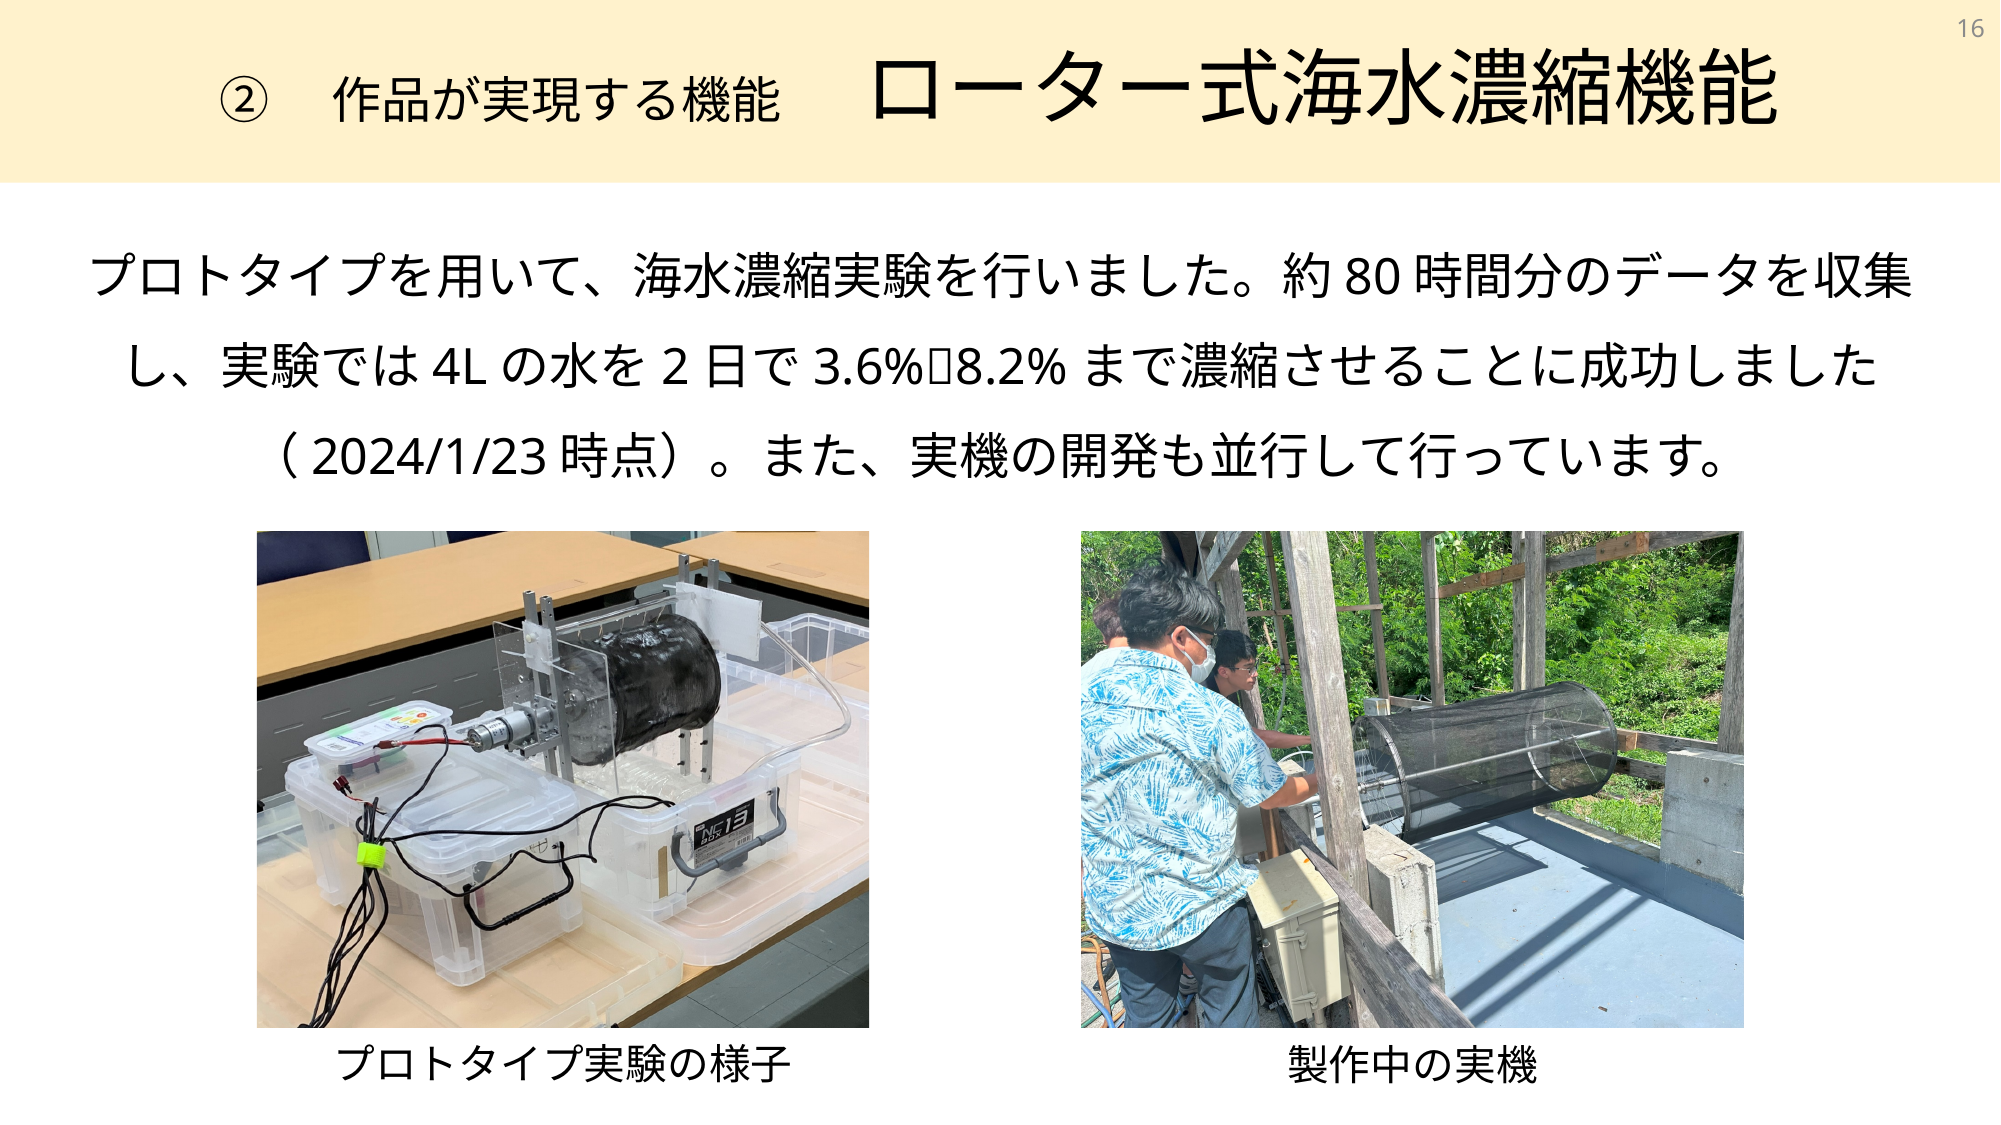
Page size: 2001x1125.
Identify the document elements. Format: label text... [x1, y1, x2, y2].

picture [256, 531, 870, 1028]
text_box ② 作品が実現する機能 ローター式海水濃縮機能 [0, 0, 2000, 183]
text_box プロトタイプを用いて、海水濃縮実験を行いました。約80時間分のデータを収集し、実験では4Lの水を2日で3.6%8.2%まで濃縮させることに成功しました（2024/1/23時点）。また、実機の開発も並行して行っています。 [67, 207, 1933, 493]
picture [1081, 531, 1744, 1028]
text_box プロトタイプ実験の様子 [245, 1005, 881, 1095]
slide_number 16 [1550, 0, 2000, 60]
text_box 製作中の実機 [1094, 1028, 1731, 1097]
